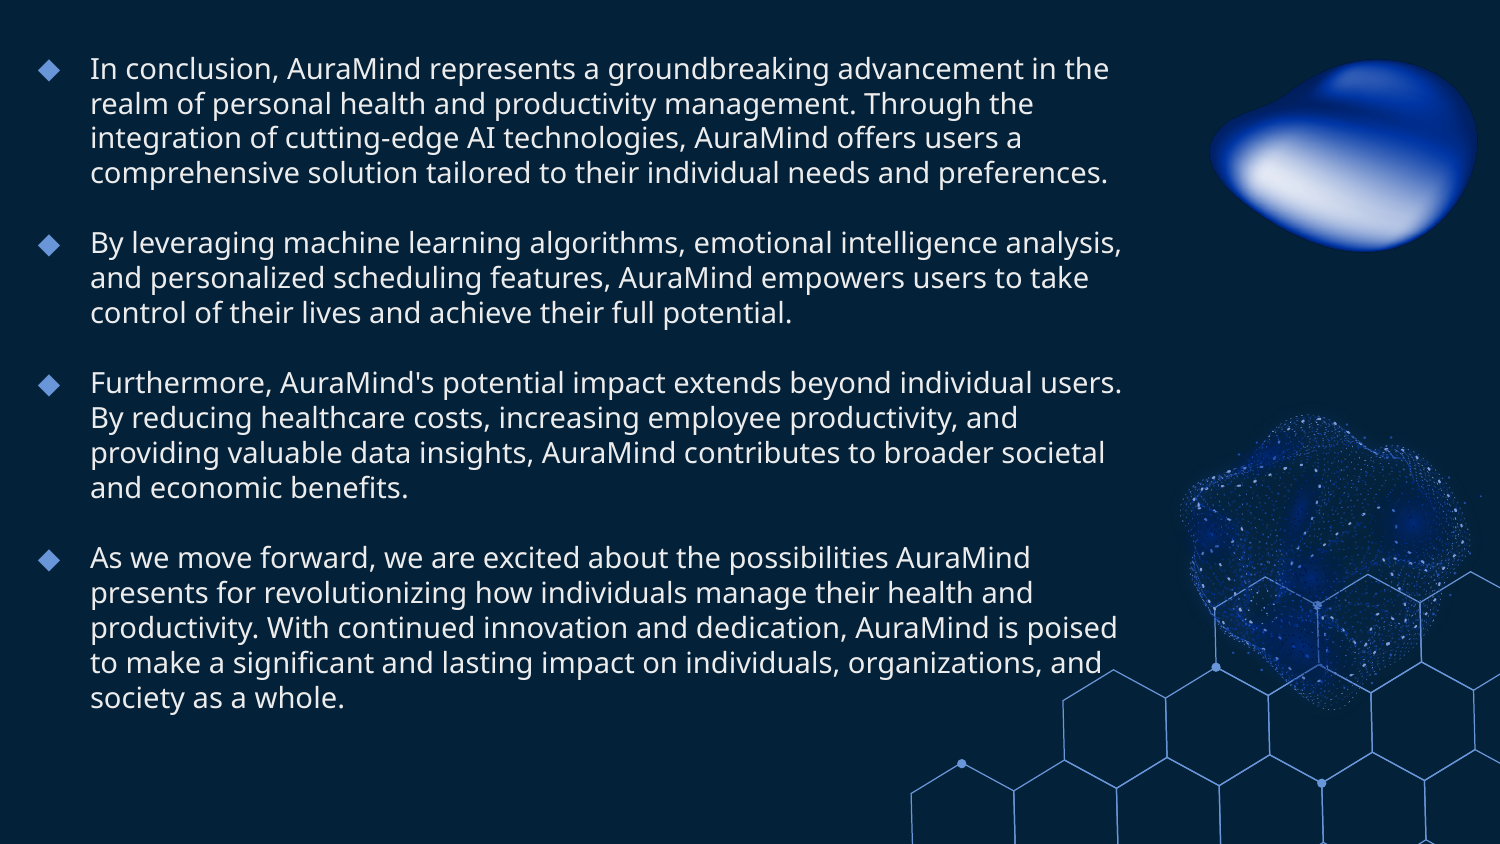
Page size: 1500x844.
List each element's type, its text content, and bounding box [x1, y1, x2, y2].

picture [1182, 0, 1500, 308]
picture [1109, 338, 1500, 758]
subtitle In conclusion, AuraMind represents a groundbreaking advancement in the realm of personal health and productivity management. Through the integration of cutting-edge AI technologies, AuraMind offers users a comprehensive solution tailored to their individual needs and preferences. By leveraging machine learning algorithms, emotional intelligence analysis, and personalized scheduling features, AuraMind empowers users to take control of their lives and achieve their full potential. Furthermore, AuraMind's potential impact extends beyond individual users. By reducing healthcare costs, increasing employee productivity, and providing valuable data insights, AuraMind contributes to broader societal and economic benefits. As we move forward, we are excited about the possibilities AuraMind presents for revolutionizing how individuals manage their health and productivity. With continued innovation and dedication, AuraMind is poised to make a significant and lasting impact on individuals, organizations, and society as a whole. [0, 0, 1147, 704]
